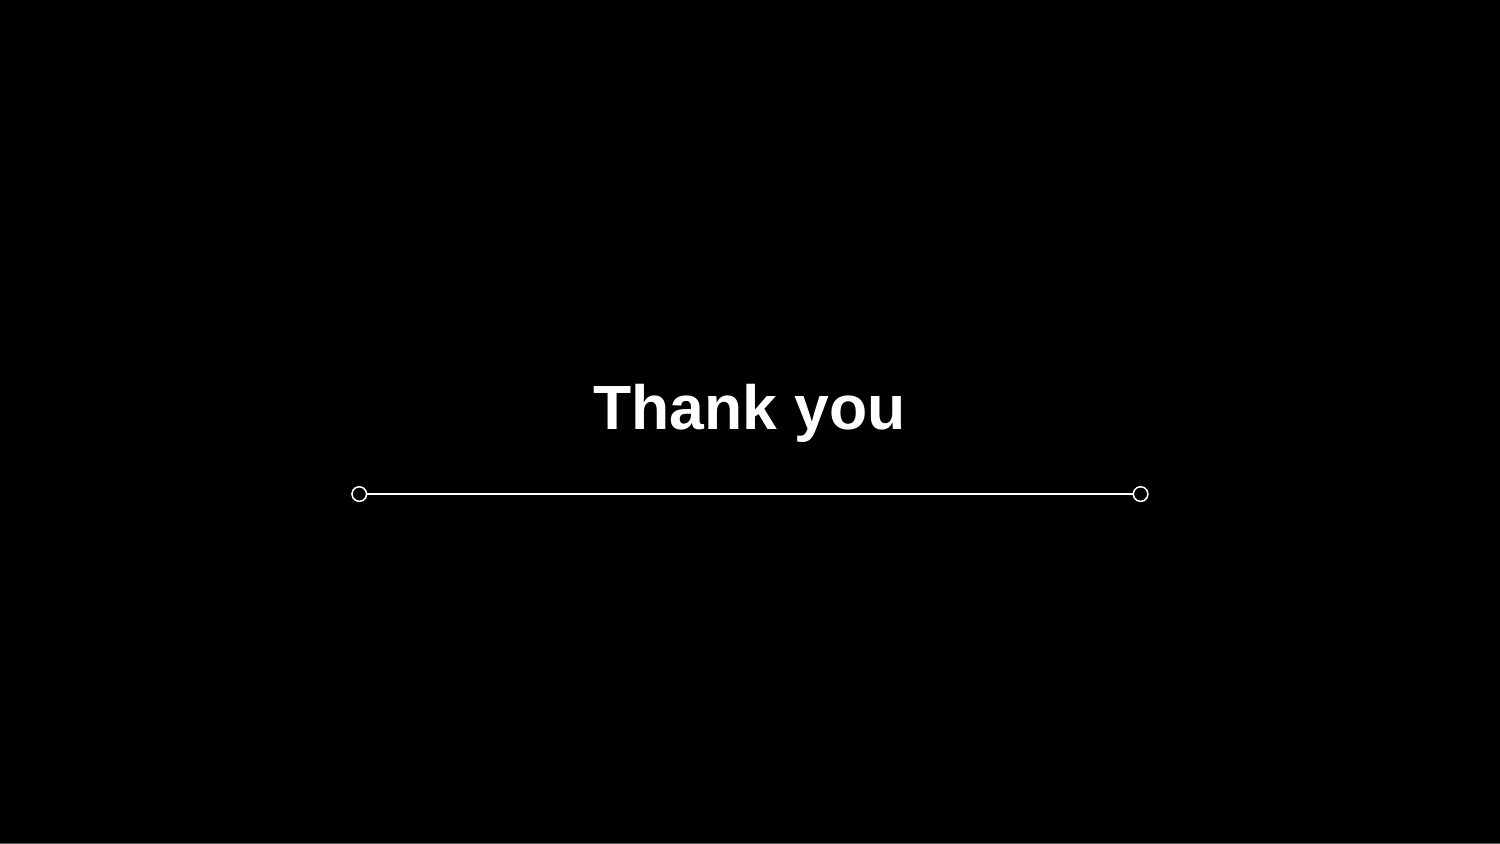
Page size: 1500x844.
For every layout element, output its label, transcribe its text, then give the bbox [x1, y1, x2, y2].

title Thank you [208, 267, 1292, 458]
